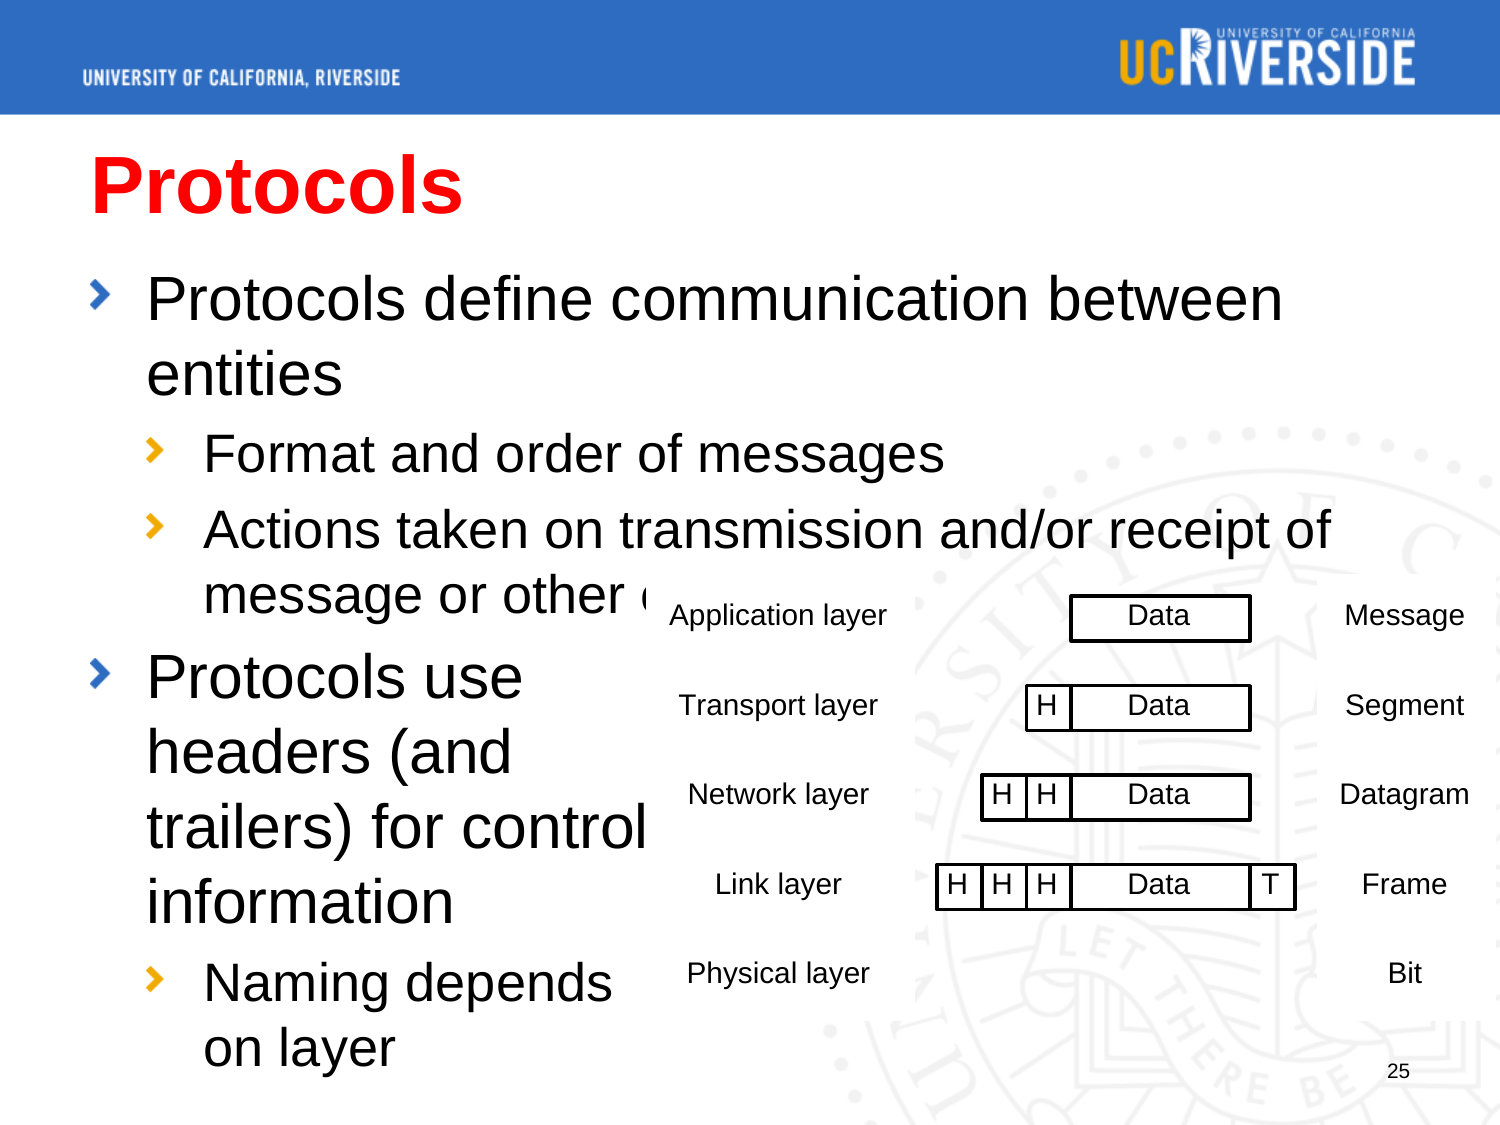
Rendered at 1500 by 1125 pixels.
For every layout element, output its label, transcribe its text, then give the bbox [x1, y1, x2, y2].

title Protocols [74, 112, 1426, 238]
picture [146, 437, 167, 464]
picture [0, 0, 1500, 1125]
picture [90, 279, 114, 311]
picture [146, 966, 167, 993]
picture [90, 658, 114, 690]
picture [146, 513, 167, 540]
list Protocols define communication between entities Format and order of messages Actions taken on transmission and/or receipt of message or other event Protocols use headers (and trailers) for control information Naming depends on layer [74, 249, 1426, 1026]
slide_number 25 [1074, 1049, 1426, 1101]
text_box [638, 566, 1500, 1026]
